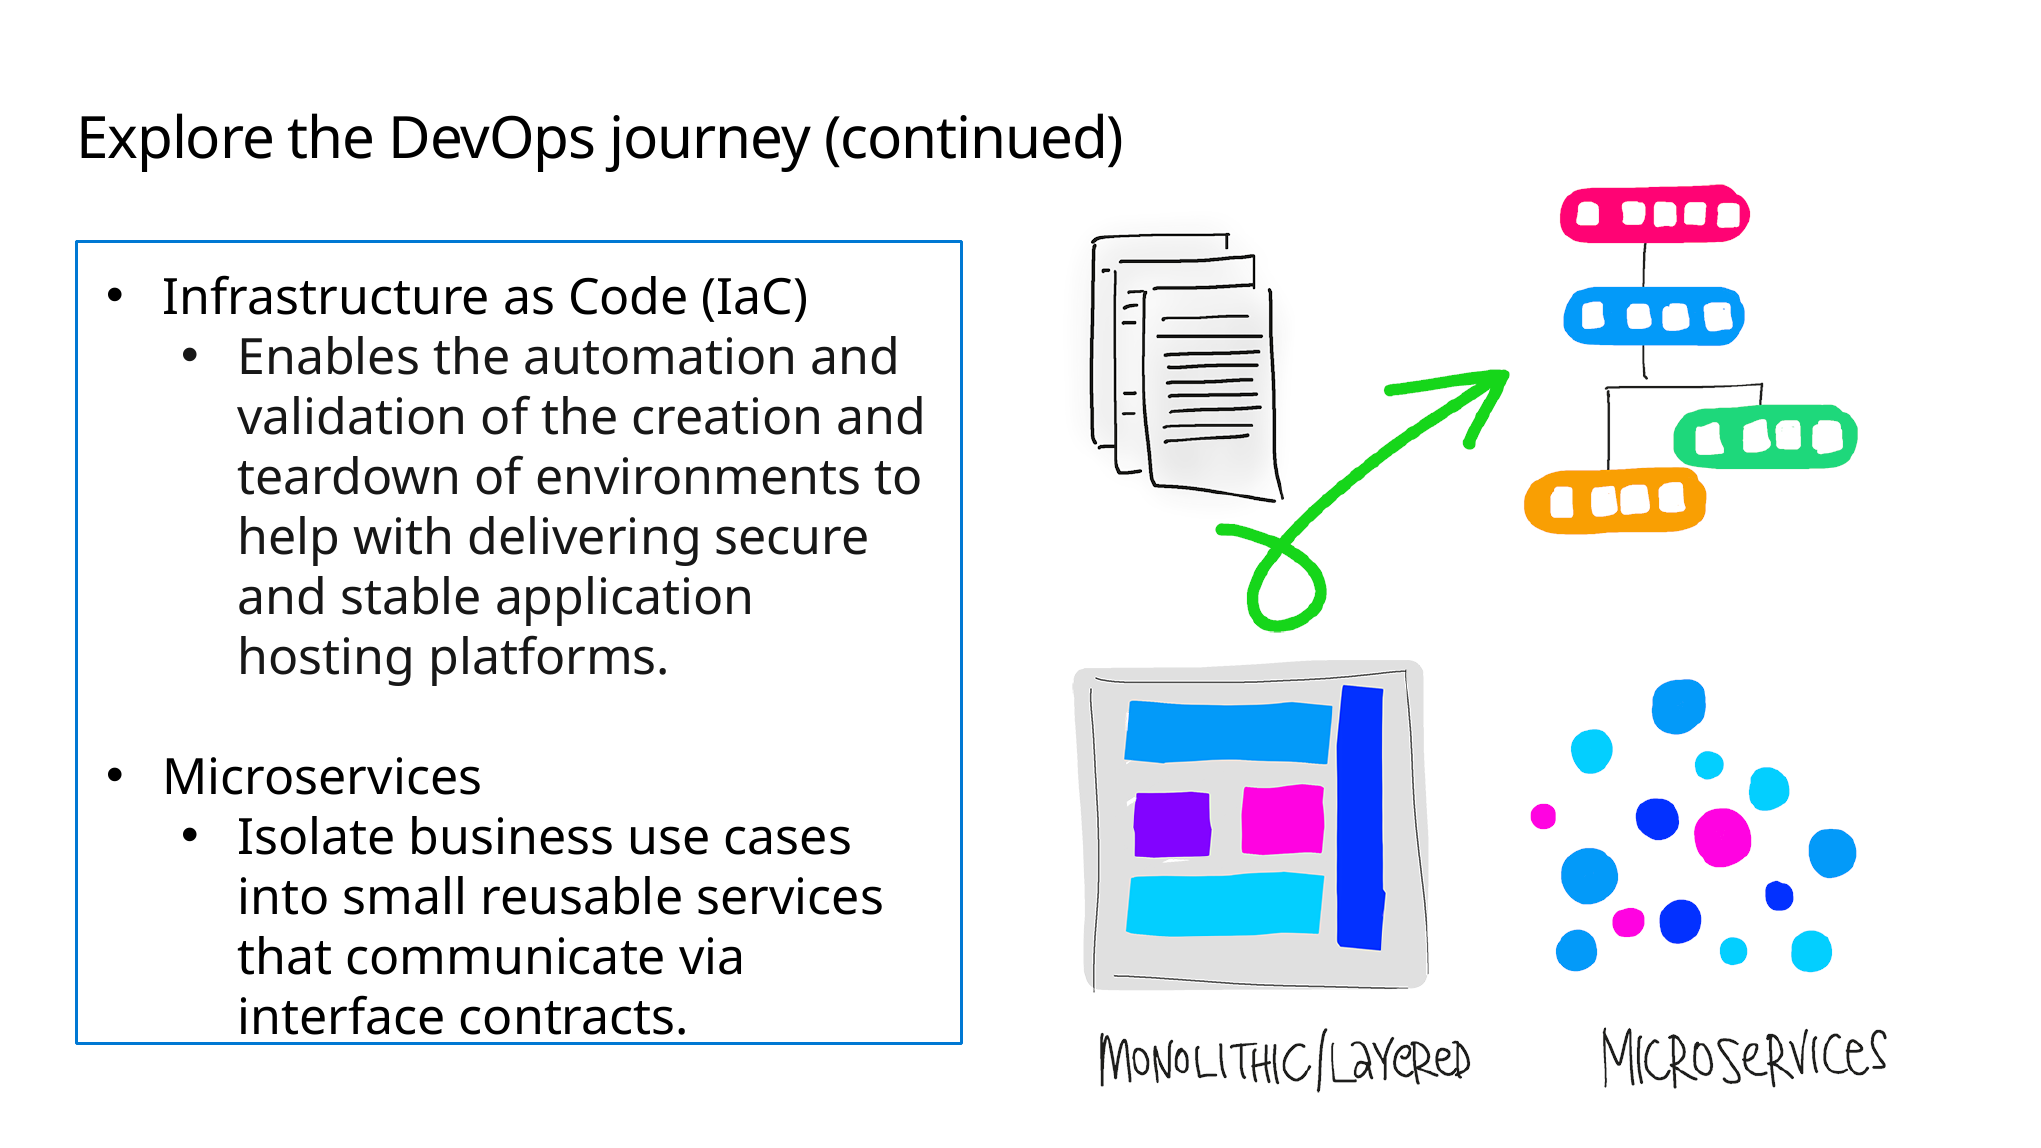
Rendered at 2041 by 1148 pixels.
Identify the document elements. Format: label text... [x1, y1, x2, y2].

text_box Infrastructure as Code (IaC) Enables the automation and validation of the creation and teardown of environments to help with delivering secure and stable application hosting platforms. Microservices Isolate business use cases into small reusable services that communicate via interface contracts. [76, 241, 962, 1044]
title Explore the DevOps journey (continued) [76, 103, 1969, 172]
picture [1059, 167, 1903, 1097]
